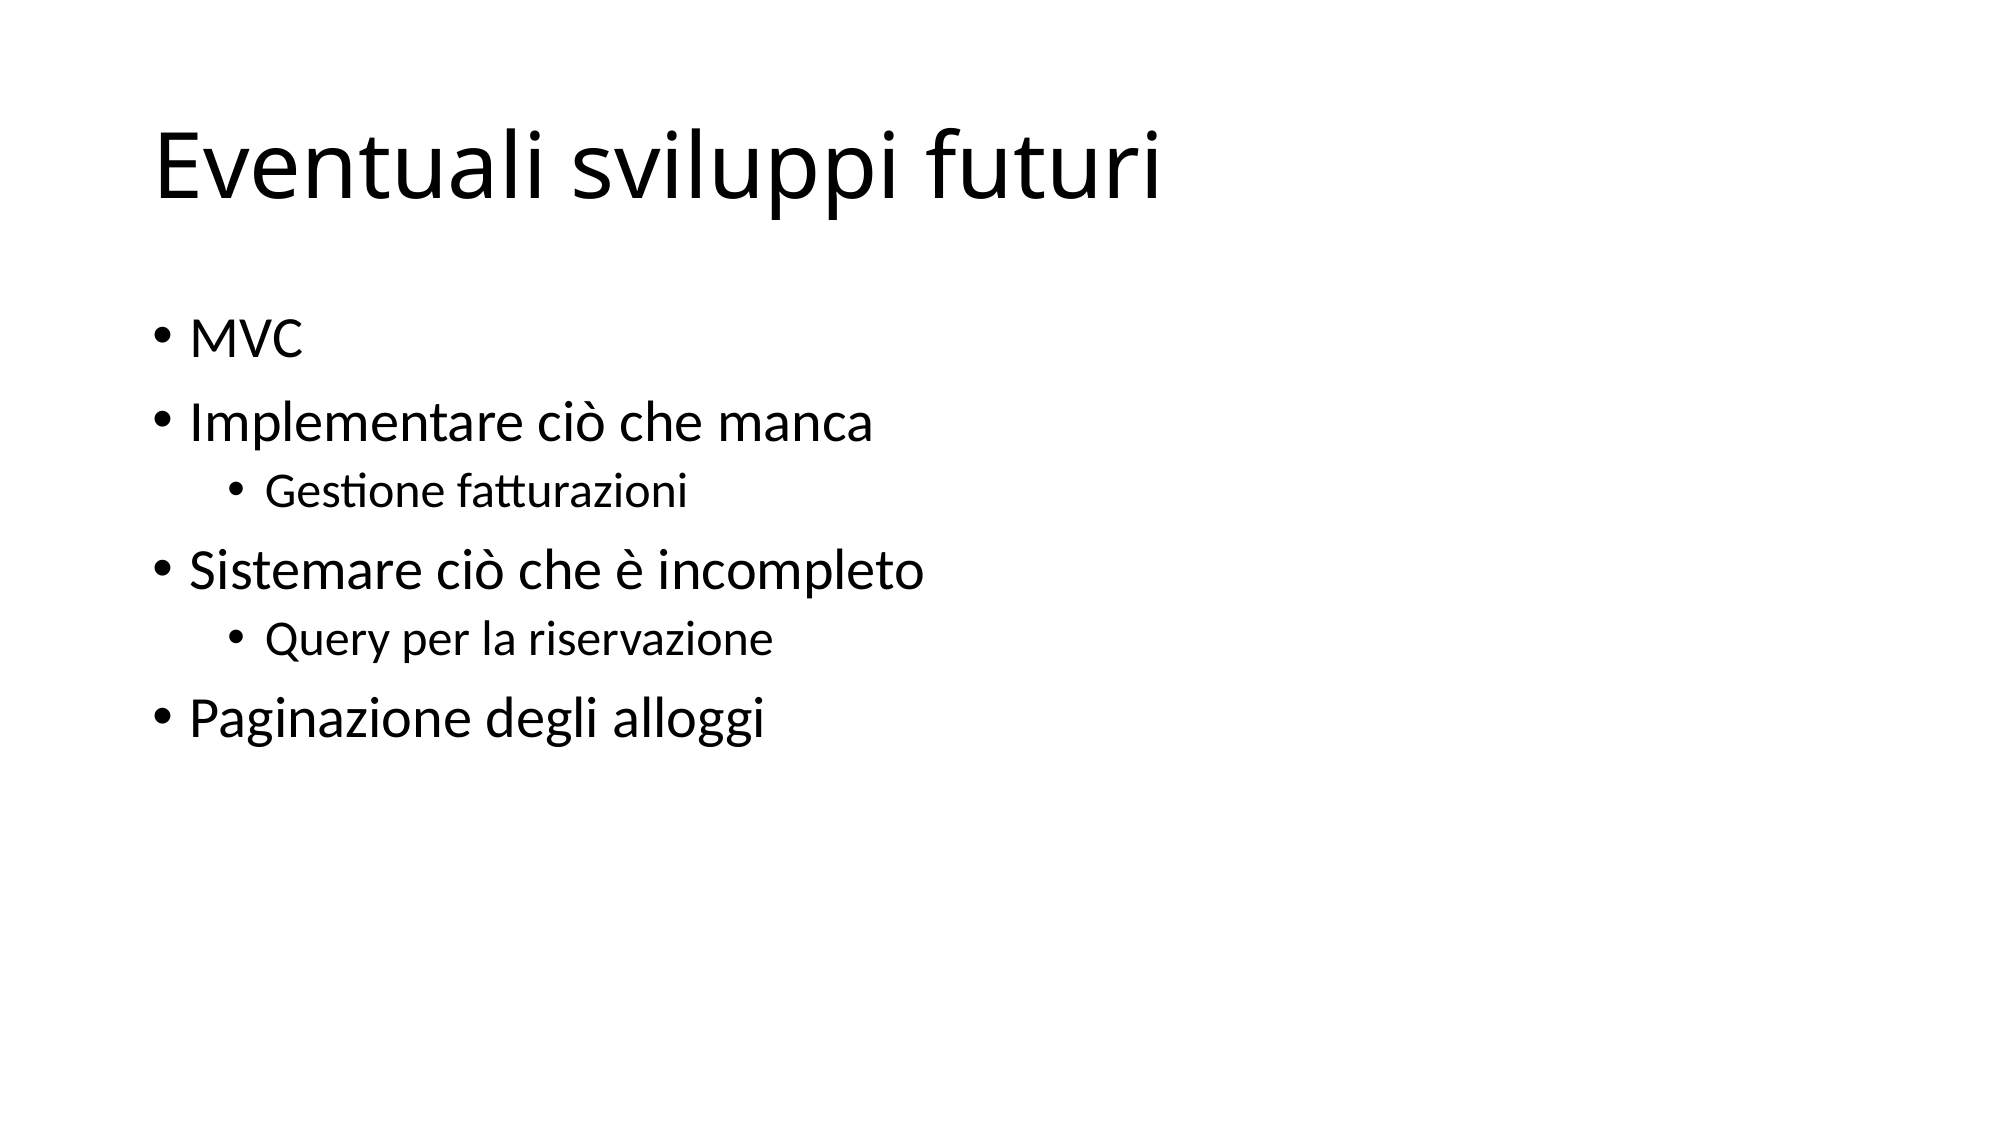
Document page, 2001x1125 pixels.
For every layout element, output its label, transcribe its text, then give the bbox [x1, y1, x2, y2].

list MVC Implementare ciò che manca Gestione fatturazioni Sistemare ciò che è incompleto Query per la riservazione Paginazione degli alloggi [137, 299, 1863, 1014]
title Eventuali sviluppi futuri [137, 59, 1863, 278]
